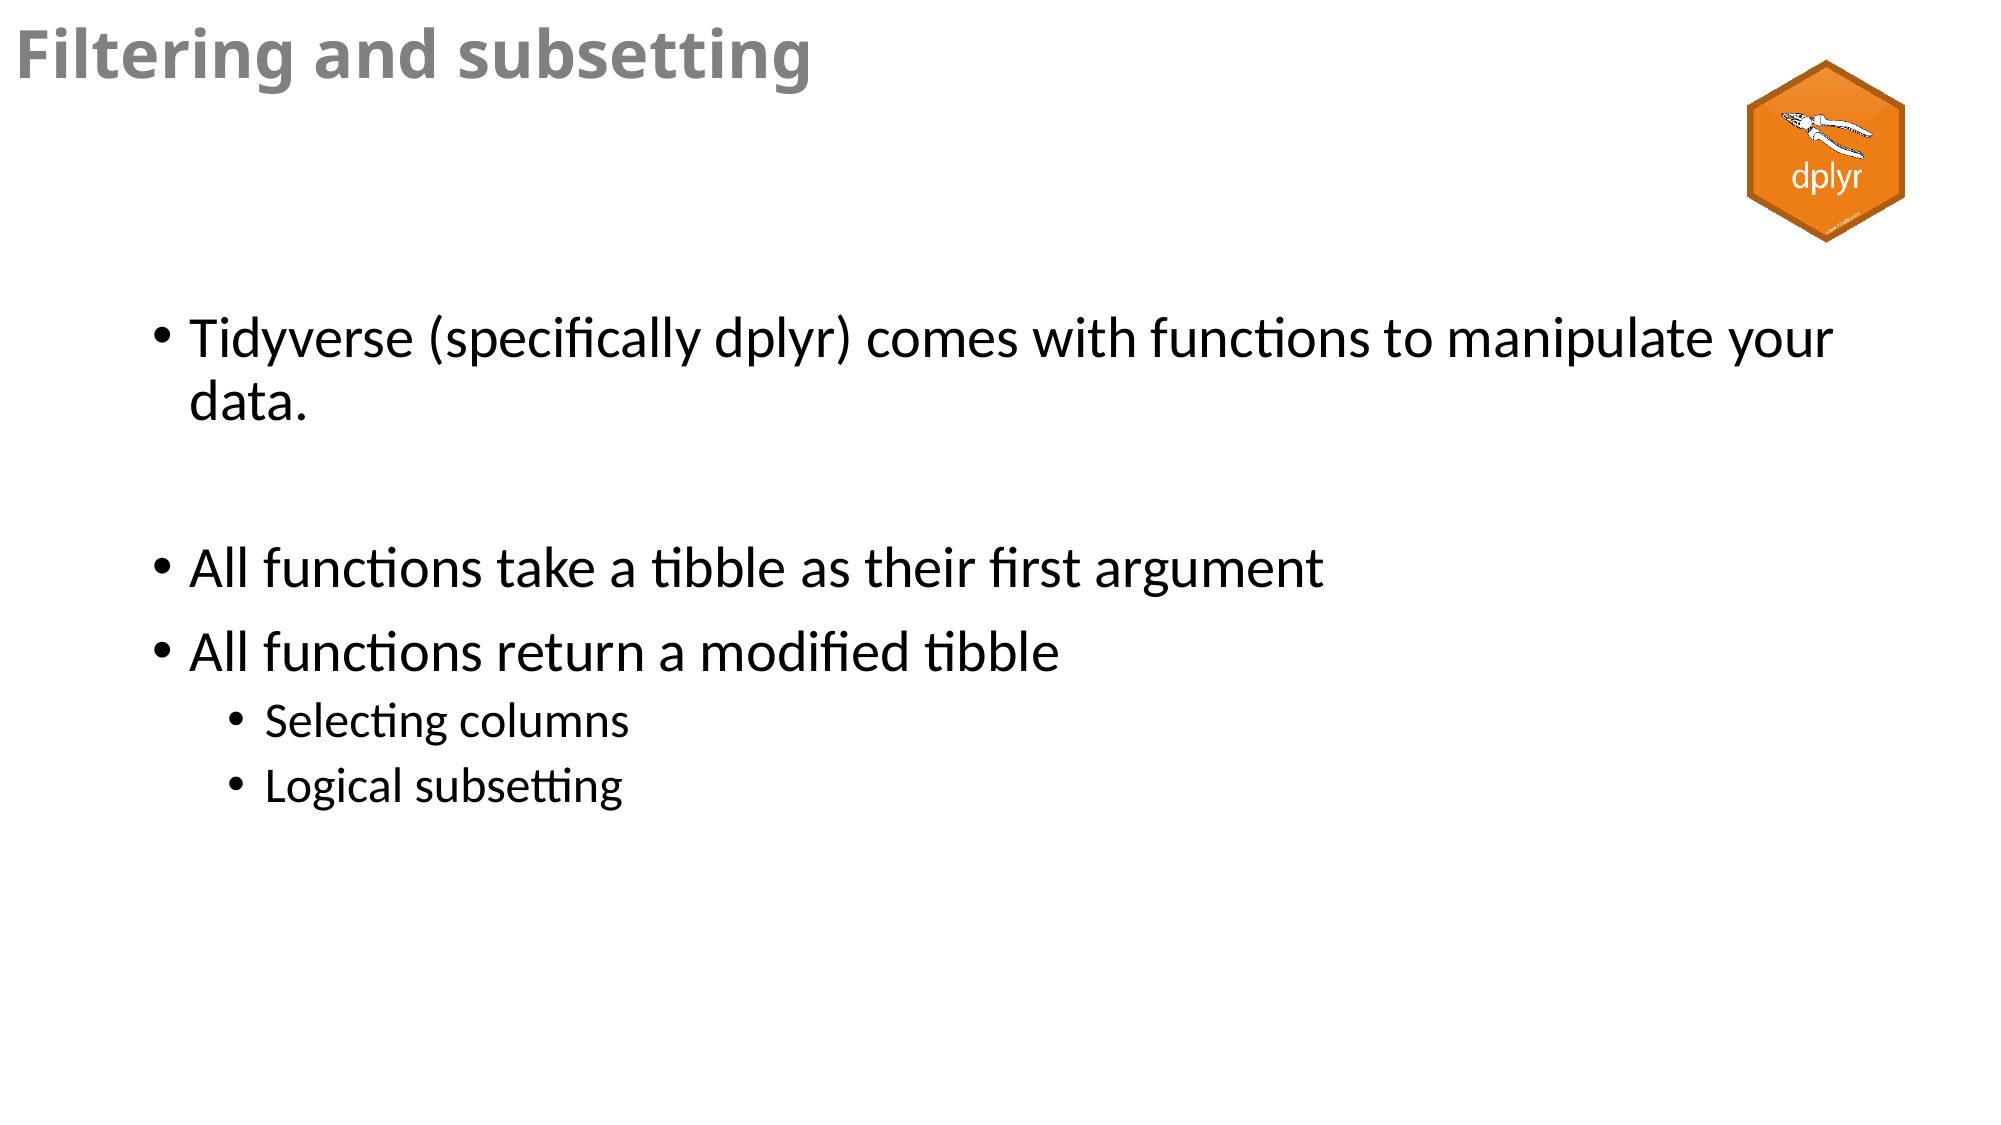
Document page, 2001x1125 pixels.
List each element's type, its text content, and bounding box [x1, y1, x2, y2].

picture [1747, 59, 1905, 243]
list Tidyverse (specifically dplyr) comes with functions to manipulate your data. All functions take a tibble as their first argument All functions return a modified tibble Selecting columns Logical subsetting [137, 299, 1863, 1014]
text_box Filtering and subsetting [0, 14, 1975, 221]
